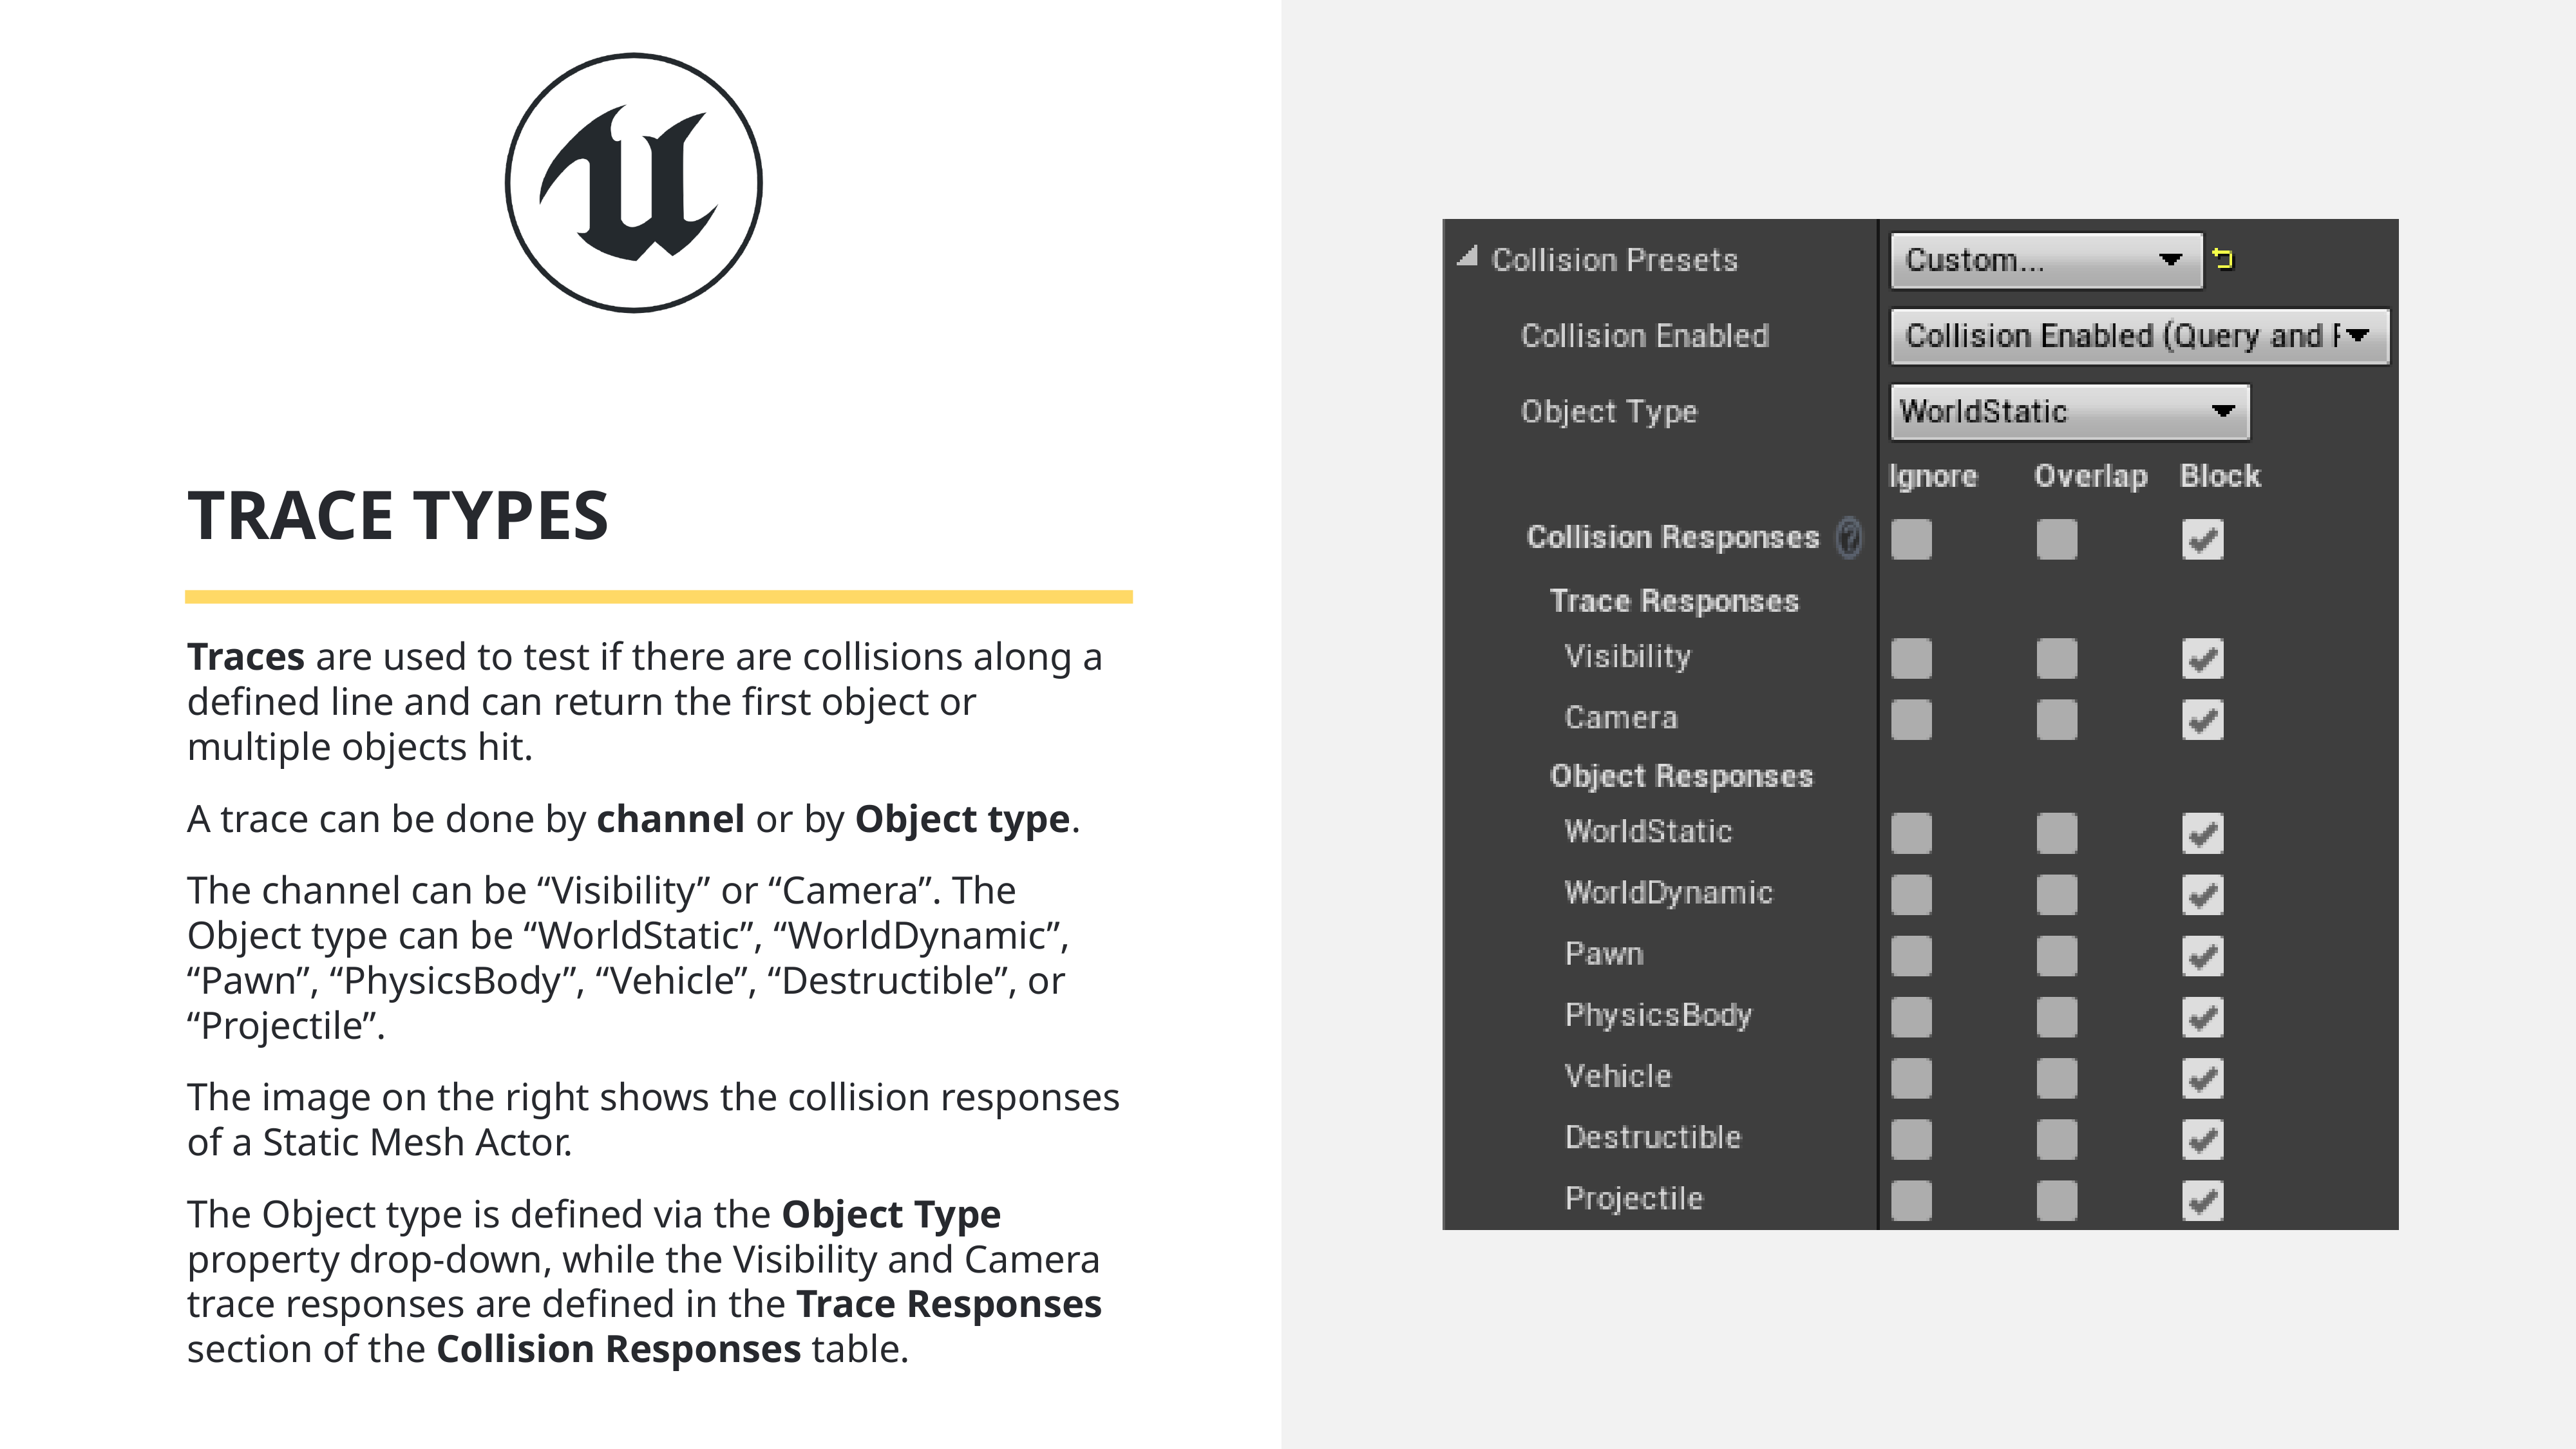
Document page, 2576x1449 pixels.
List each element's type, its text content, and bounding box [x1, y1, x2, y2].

picture [495, 43, 773, 97]
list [1443, 218, 2399, 1231]
list Traces are used to test if there are collisions along a defined line and can return the first object or multiple objects hit. A trace can be done by channel or by Object type. The channel can be “Visibility” or “Camera”. The Object type can be “WorldStatic”, “WorldDynamic”, “Pawn”, “PhysicsBody”, “Vehicle”, “Destructible”, or “Projectile”. The image on the right shows the collision responses of a Static Mesh Actor. The Object type is defined via the Object Type property drop-down, while the Visibility and Camera trace responses are defined in the Trace Responses section of the Collision Responses table. [177, 628, 1133, 1449]
title TRACE TYPES [177, 97, 1133, 558]
